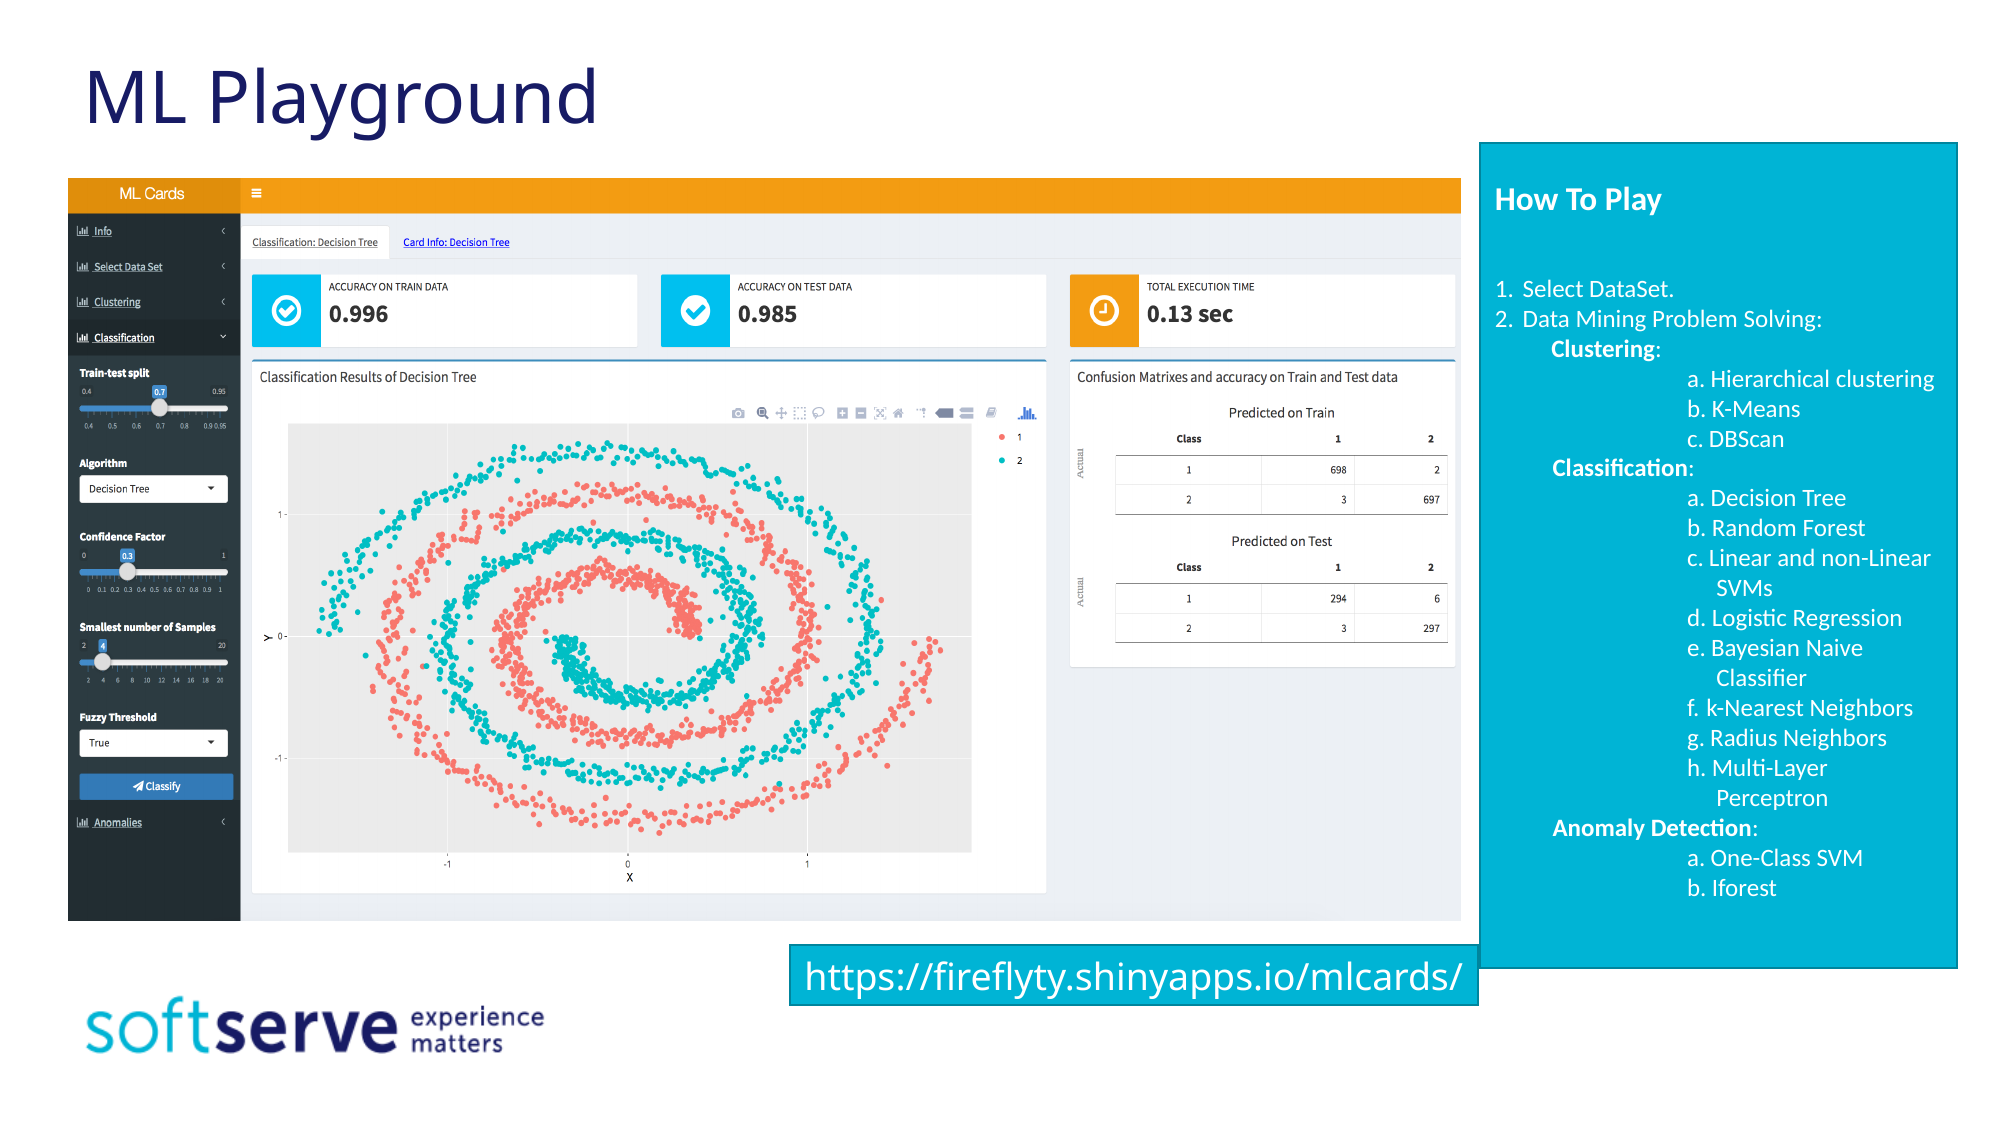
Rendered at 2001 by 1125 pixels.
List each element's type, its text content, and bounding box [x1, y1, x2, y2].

title ML Playground [68, 56, 1957, 143]
text_box https://fireflyty.shinyapps.io/mlcards/ [789, 944, 1479, 1006]
picture [68, 178, 1461, 921]
text_box How To Play 1. Select DataSet. 2. Data Mining Problem Solving: Clustering: a. Hierarchical clustering b. K-Means c. DBScan Classification: a. Decision Tree b. Random Forest c. Linear and non-Linear SVMs d. Logistic Regression e. Bayesian Naive Classifier f. k-Nearest Neighbors g. Radius Neighbors h. Multi-Layer Perceptron Anomaly Detection: a. One-Class SVM b. Iforest [1479, 142, 1958, 969]
